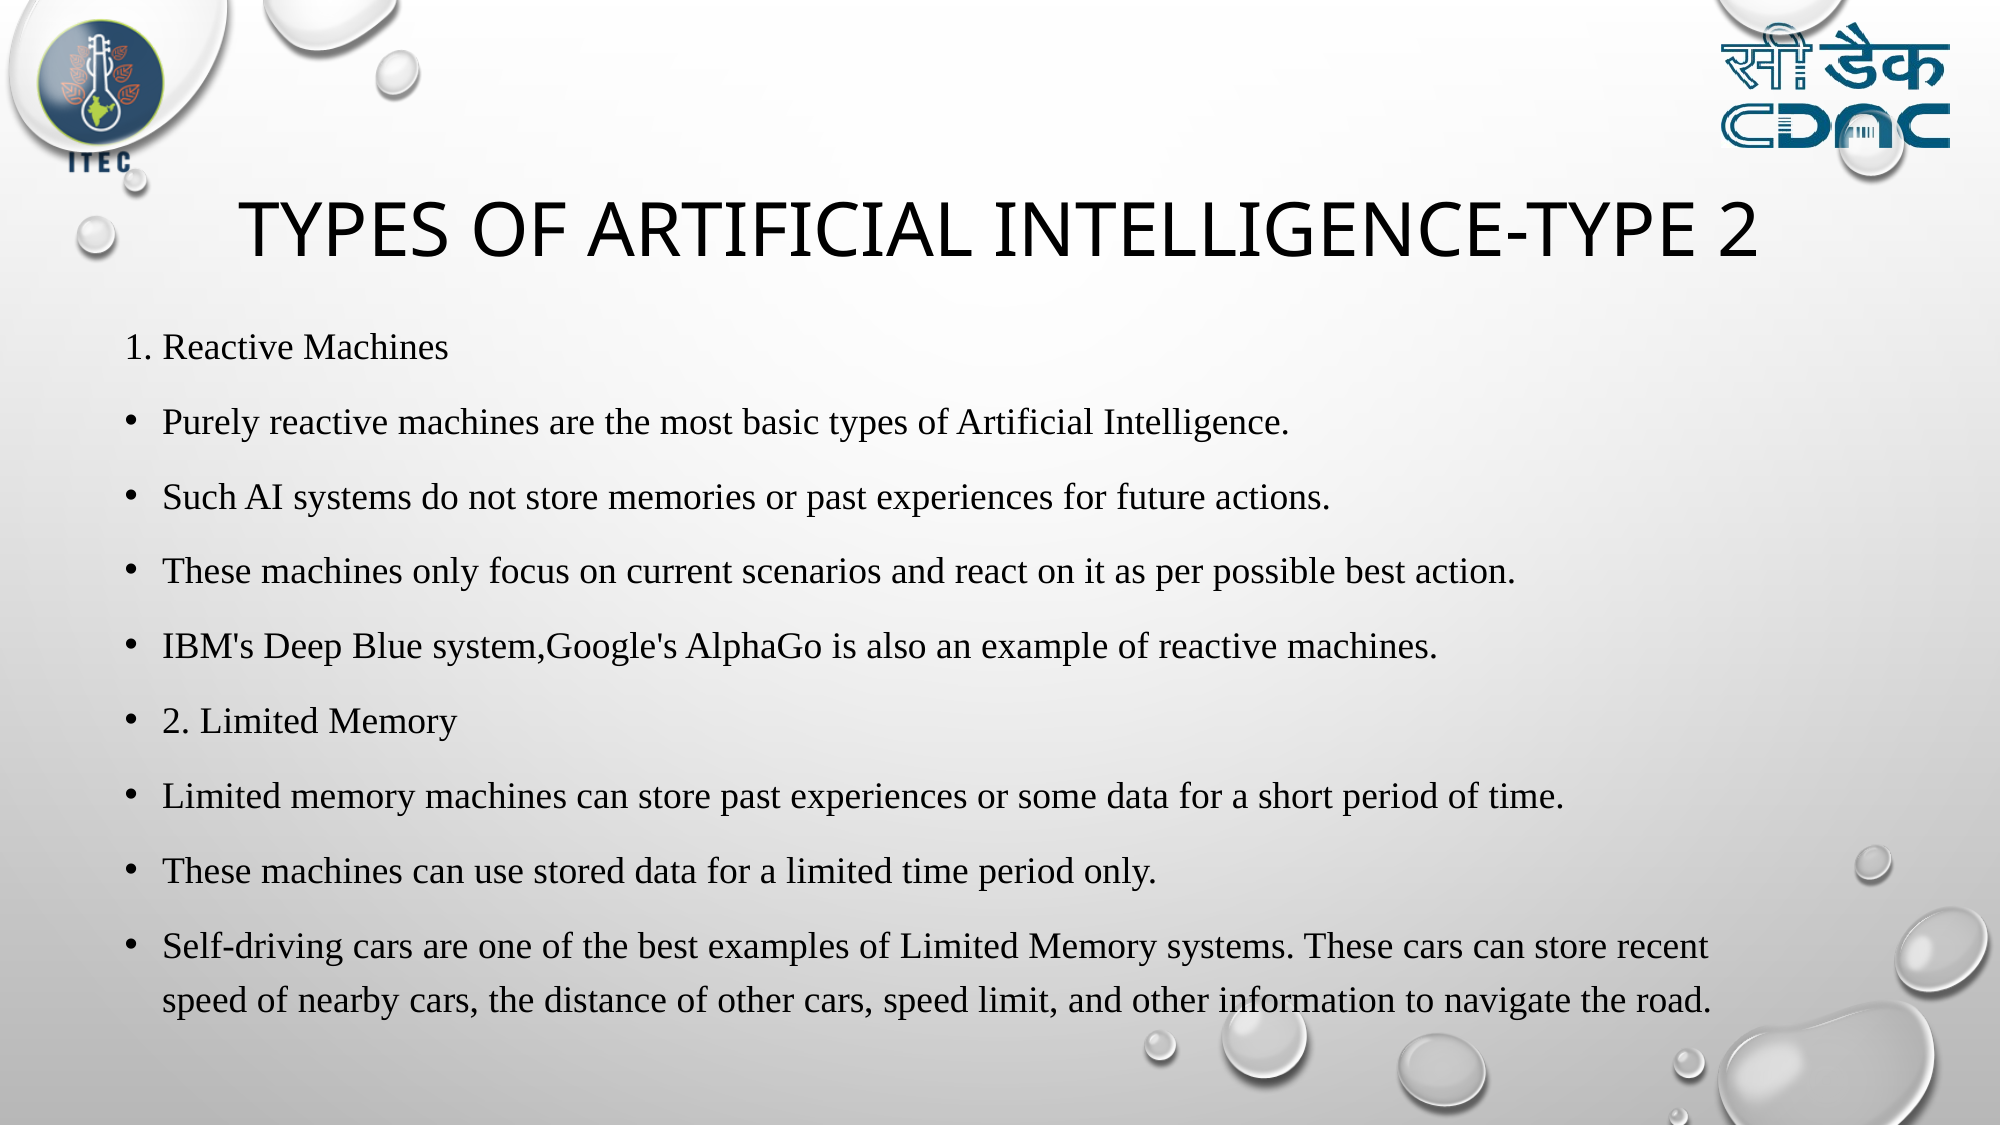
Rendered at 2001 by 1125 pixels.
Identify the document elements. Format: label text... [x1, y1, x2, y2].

list 1. Reactive Machines Purely reactive machines are the most basic types of Artificial Intelligence. Such AI systems do not store memories or past experiences for future actions. These machines only focus on current scenarios and react on it as per possible best action. IBM's Deep Blue system,Google's AlphaGo is also an example of reactive machines. 2. Limited Memory Limited memory machines can store past experiences or some data for a short period of time. These machines can use stored data for a limited time period only. Self-driving cars are one of the best examples of Limited Memory systems. These cars can store recent speed of nearby cars, the distance of other cars, speed limit, and other information to navigate the road. [109, 305, 1810, 868]
title TYPES OF ARTIFICIAL INTELLIGENCE-TYPE 2 [149, 101, 1851, 364]
picture [0, 0, 2000, 1125]
